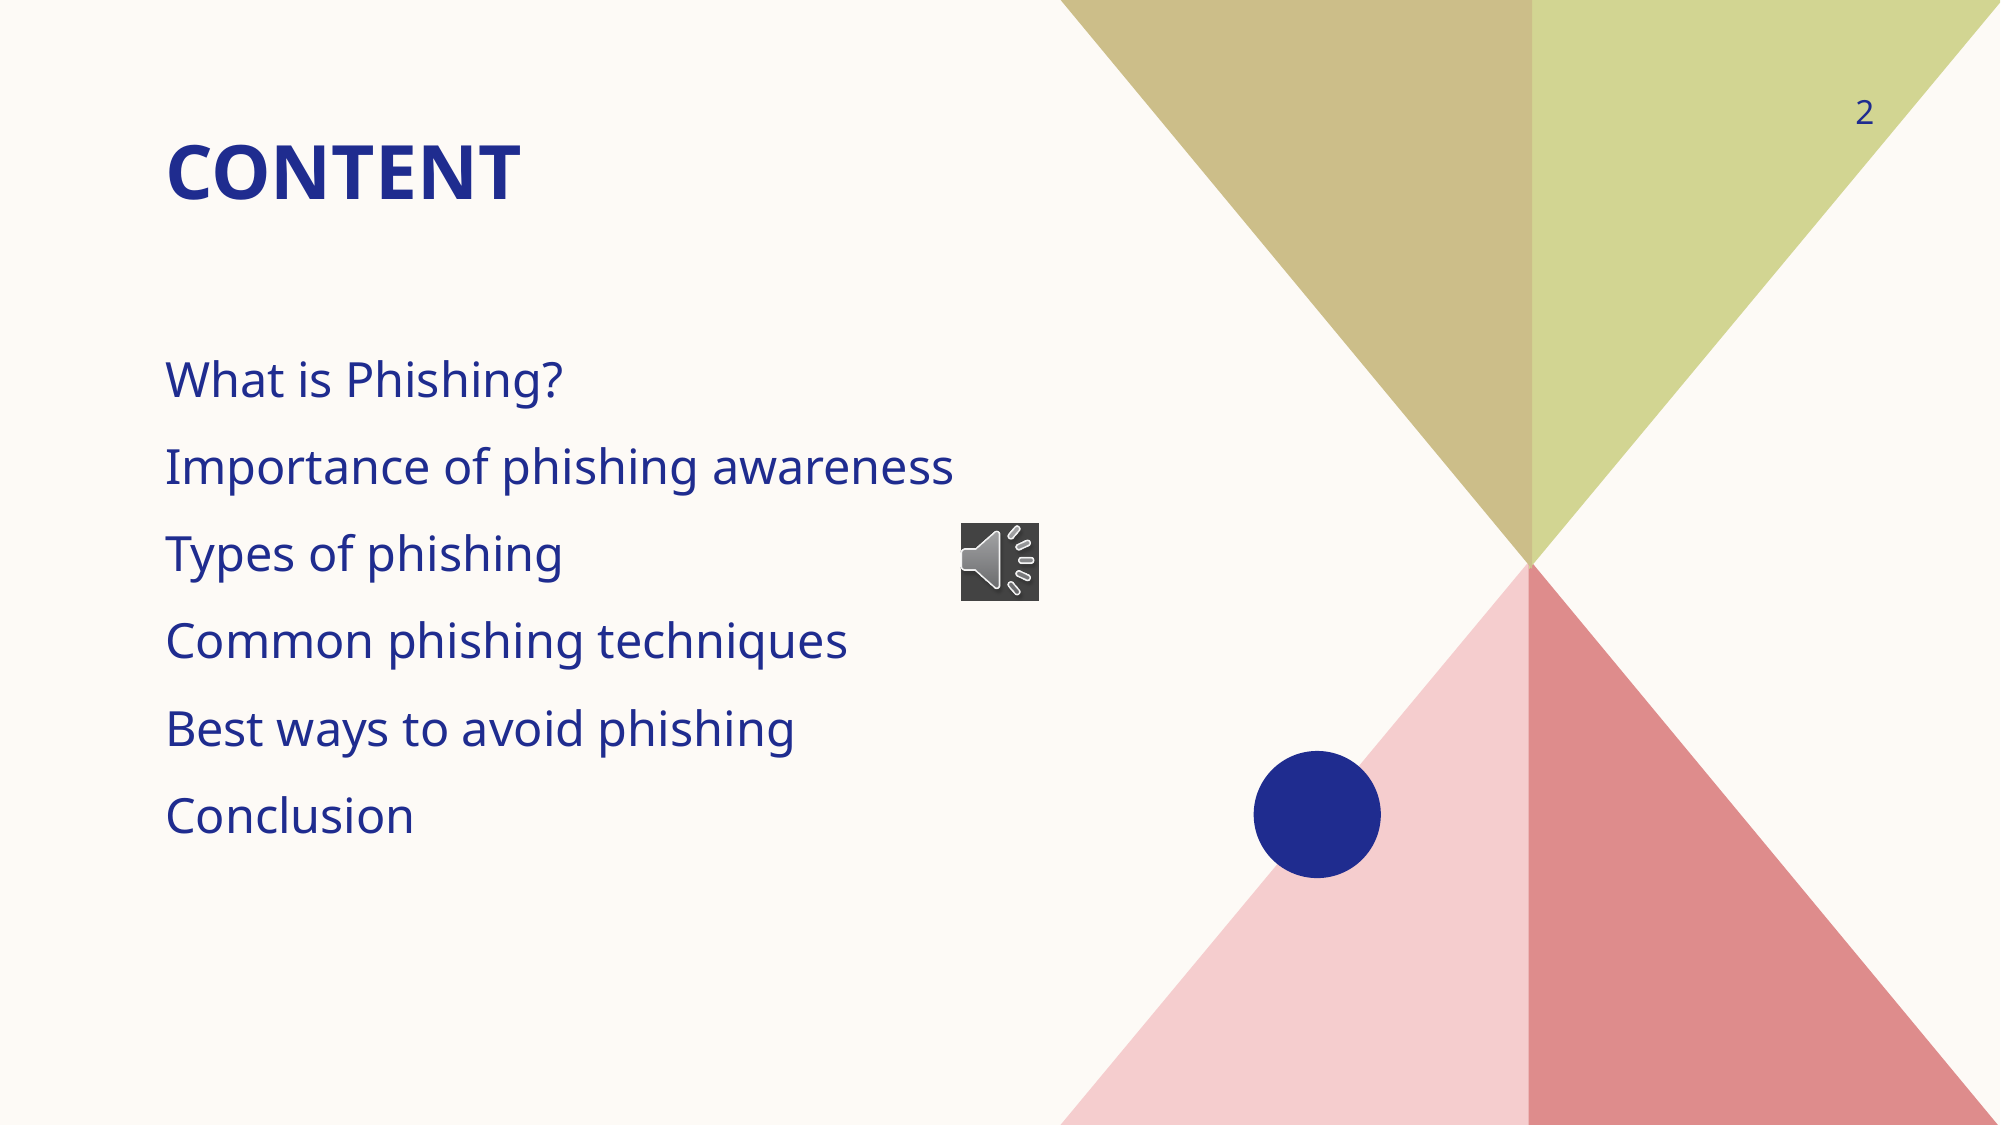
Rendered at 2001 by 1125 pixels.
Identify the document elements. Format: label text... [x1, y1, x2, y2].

picture [959, 522, 1040, 603]
list What is Phishing? Importance of phishing awareness Types of phishing Common phishing techniques Best ways to avoid phishing Conclusion [150, 319, 1230, 846]
slide_number 2 [1699, 75, 1875, 153]
title CONTENT [150, 90, 781, 215]
